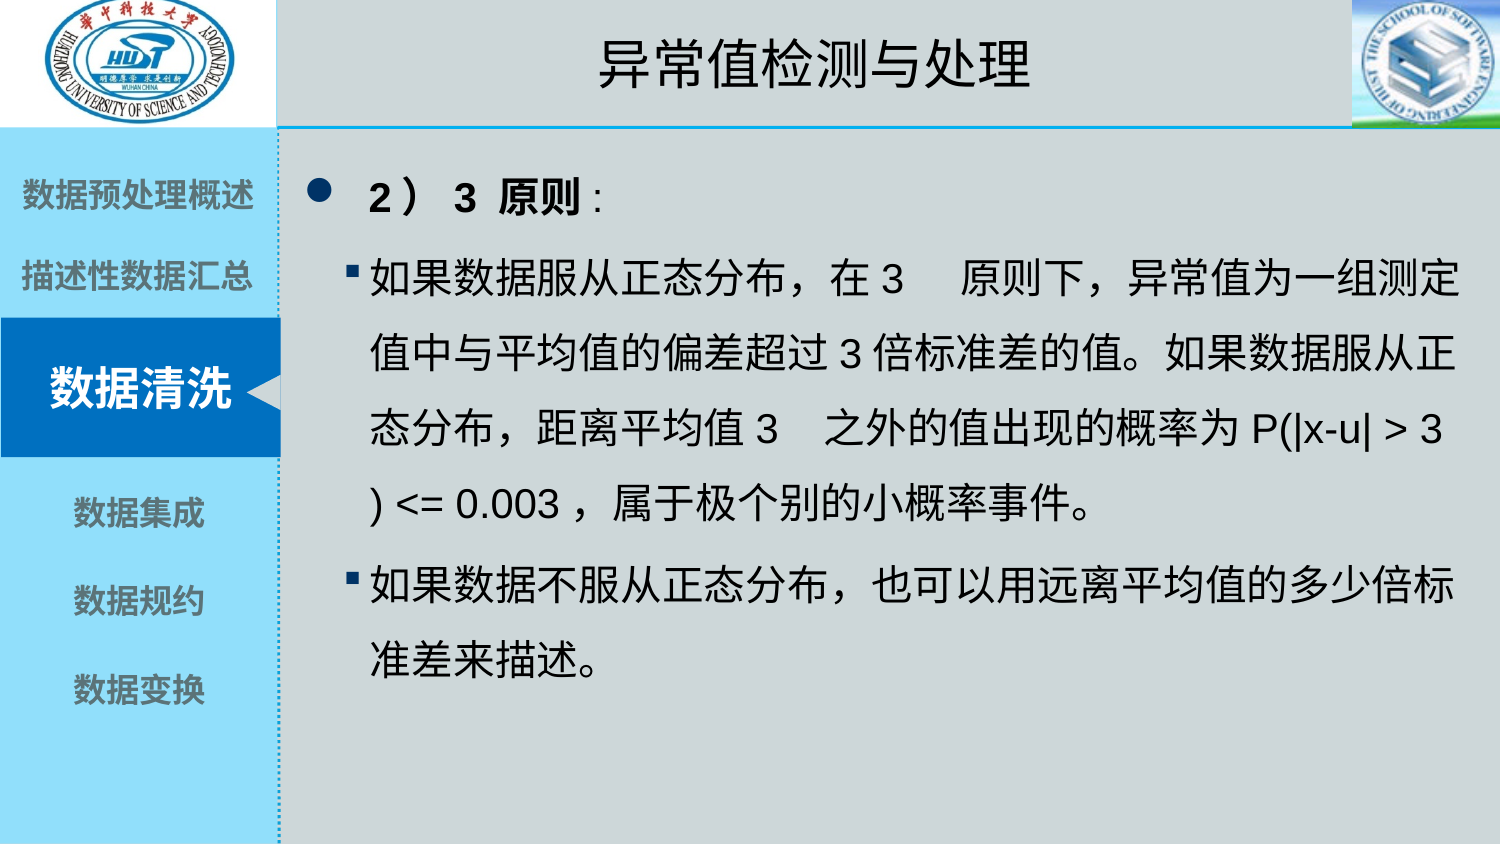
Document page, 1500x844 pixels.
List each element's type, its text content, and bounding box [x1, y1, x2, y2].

text_box 异常值检测与处理 [277, 0, 1353, 127]
picture [38, 0, 241, 127]
picture [1353, 0, 1500, 127]
